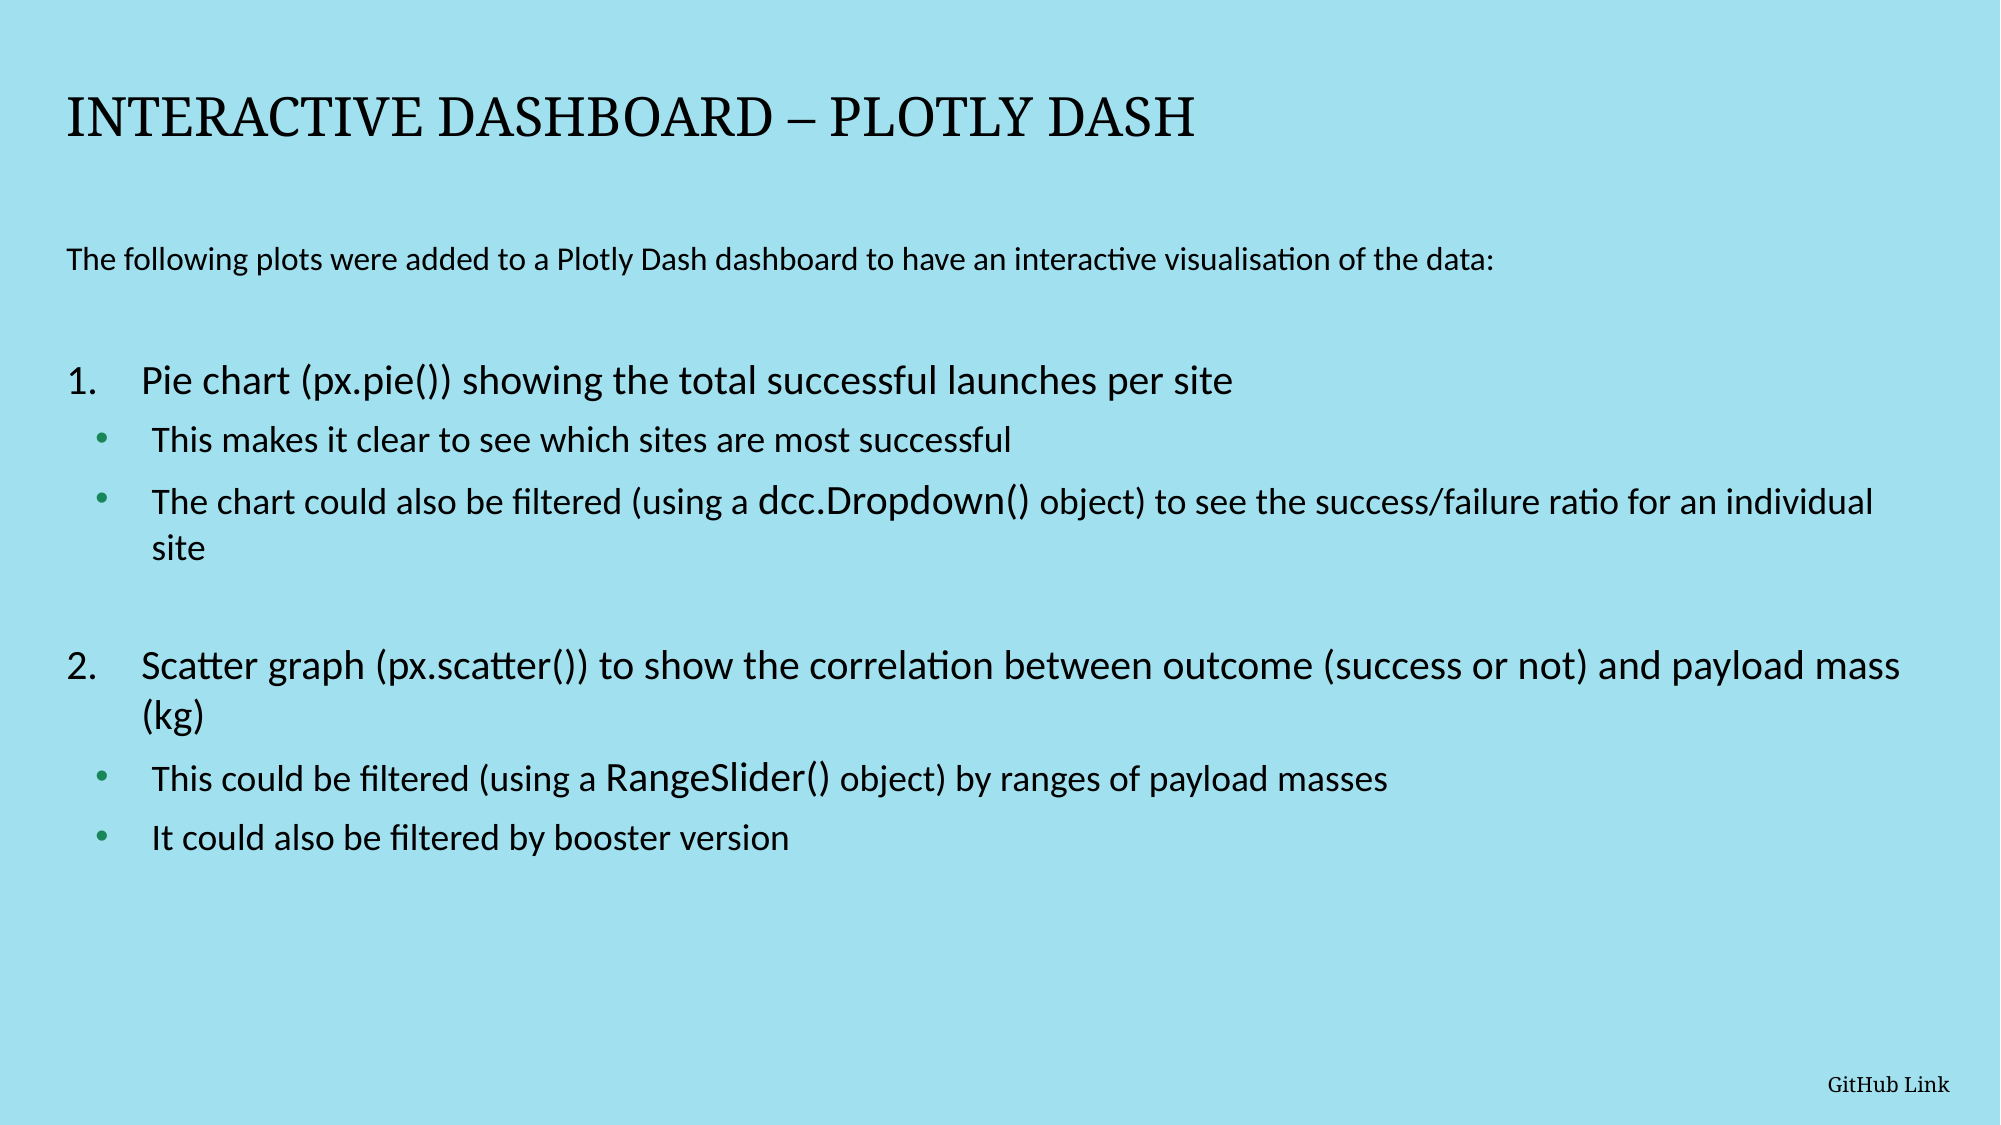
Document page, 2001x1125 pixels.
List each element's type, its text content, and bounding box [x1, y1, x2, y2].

text_box GitHub Link [1812, 1064, 1965, 1105]
text_box The following plots were added to a Plotly Dash dashboard to have an interactive visualisation of the data: Pie chart (px.pie()) showing the total successful launches per site This makes it clear to see which sites are most successful The chart could also be filtered (using a dcc.Dropdown() object) to see the success/failure ratio for an individual site Scatter graph (px.scatter()) to show the correlation between outcome (success or not) and payload mass (kg) This could be filtered (using a RangeSlider() object) by ranges of payload masses It could also be filtered by booster version [66, 237, 1938, 1050]
text_box Interactive dashboard – plotly dash [66, 30, 1863, 149]
